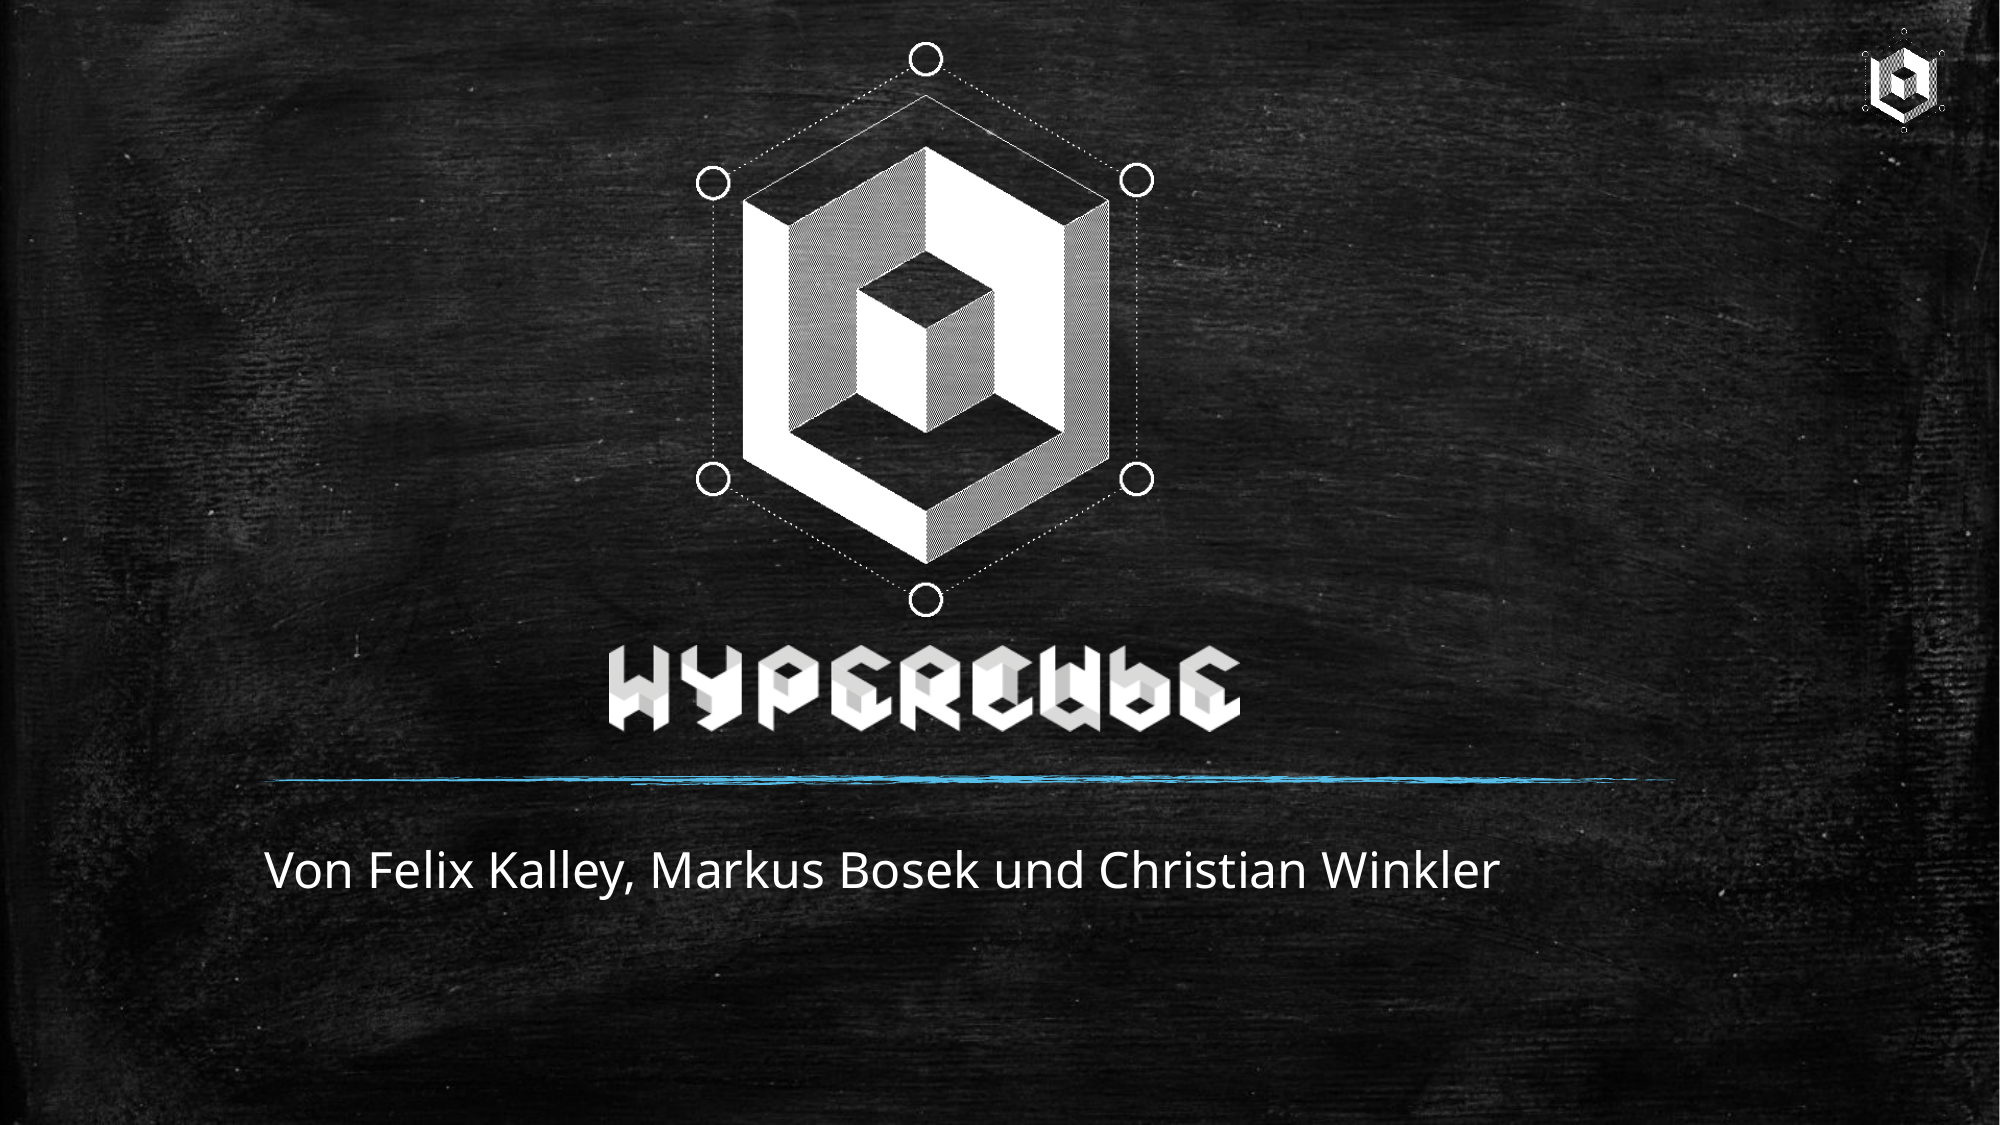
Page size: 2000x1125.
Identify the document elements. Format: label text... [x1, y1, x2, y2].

picture [609, 645, 1240, 732]
subtitle Von Felix Kalley, Markus Bosek und Christian Winkler [249, 837, 1750, 1013]
picture [696, 42, 1154, 618]
picture [1862, 28, 1945, 133]
